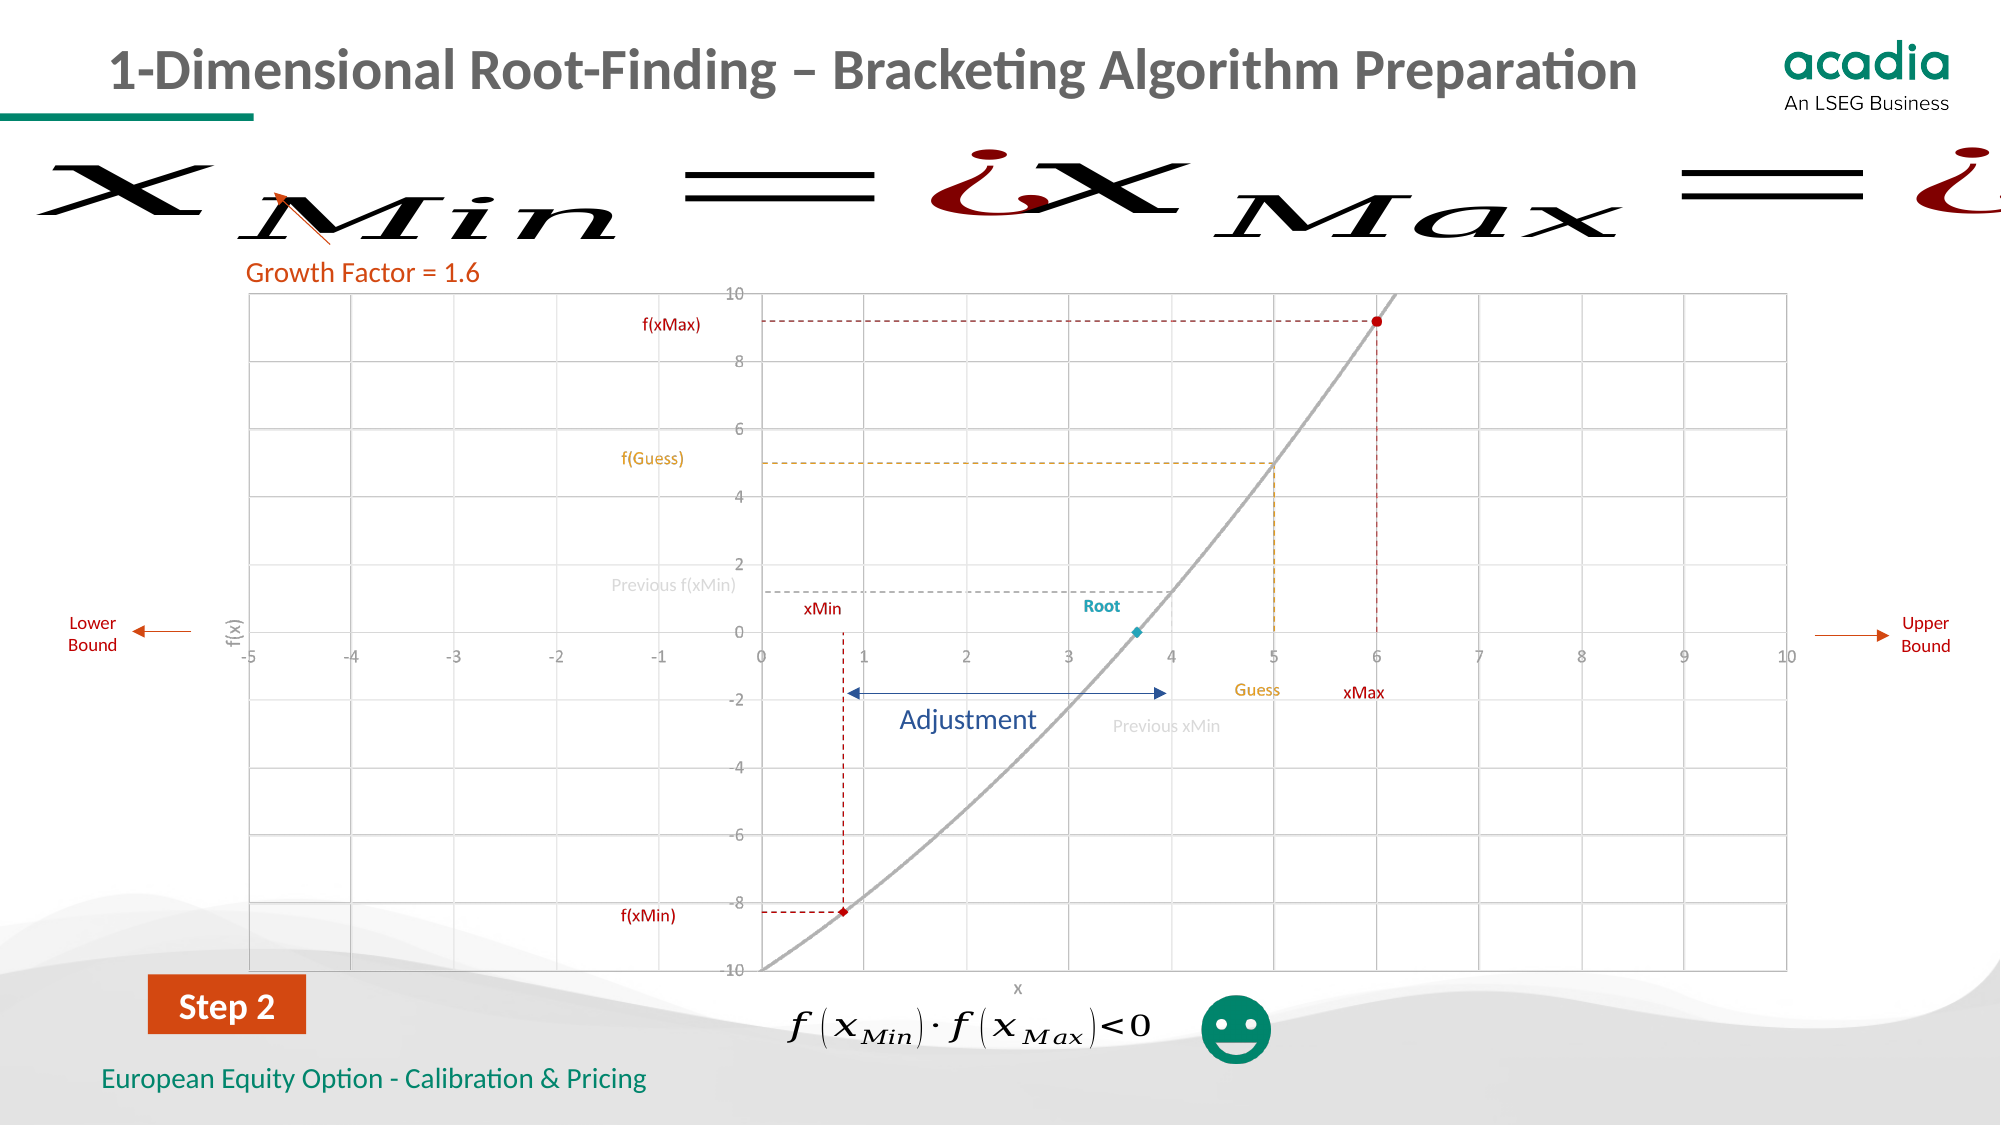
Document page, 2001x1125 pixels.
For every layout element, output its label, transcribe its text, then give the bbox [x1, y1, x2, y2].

text_box Upper Bound [1867, 603, 1984, 664]
text_box Step 2 [147, 974, 307, 1035]
text_box Lower Bound [34, 602, 151, 663]
list European Equity Option - Calibration & Pricing [86, 1055, 693, 1108]
picture [194, 271, 1819, 1073]
text_box Growth Factor = 1.6 [231, 245, 548, 271]
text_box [273, 192, 331, 245]
picture [1775, 32, 1958, 118]
title 1-Dimensional Root-Finding – Bracketing Algorithm Preparation [92, 6, 1765, 110]
